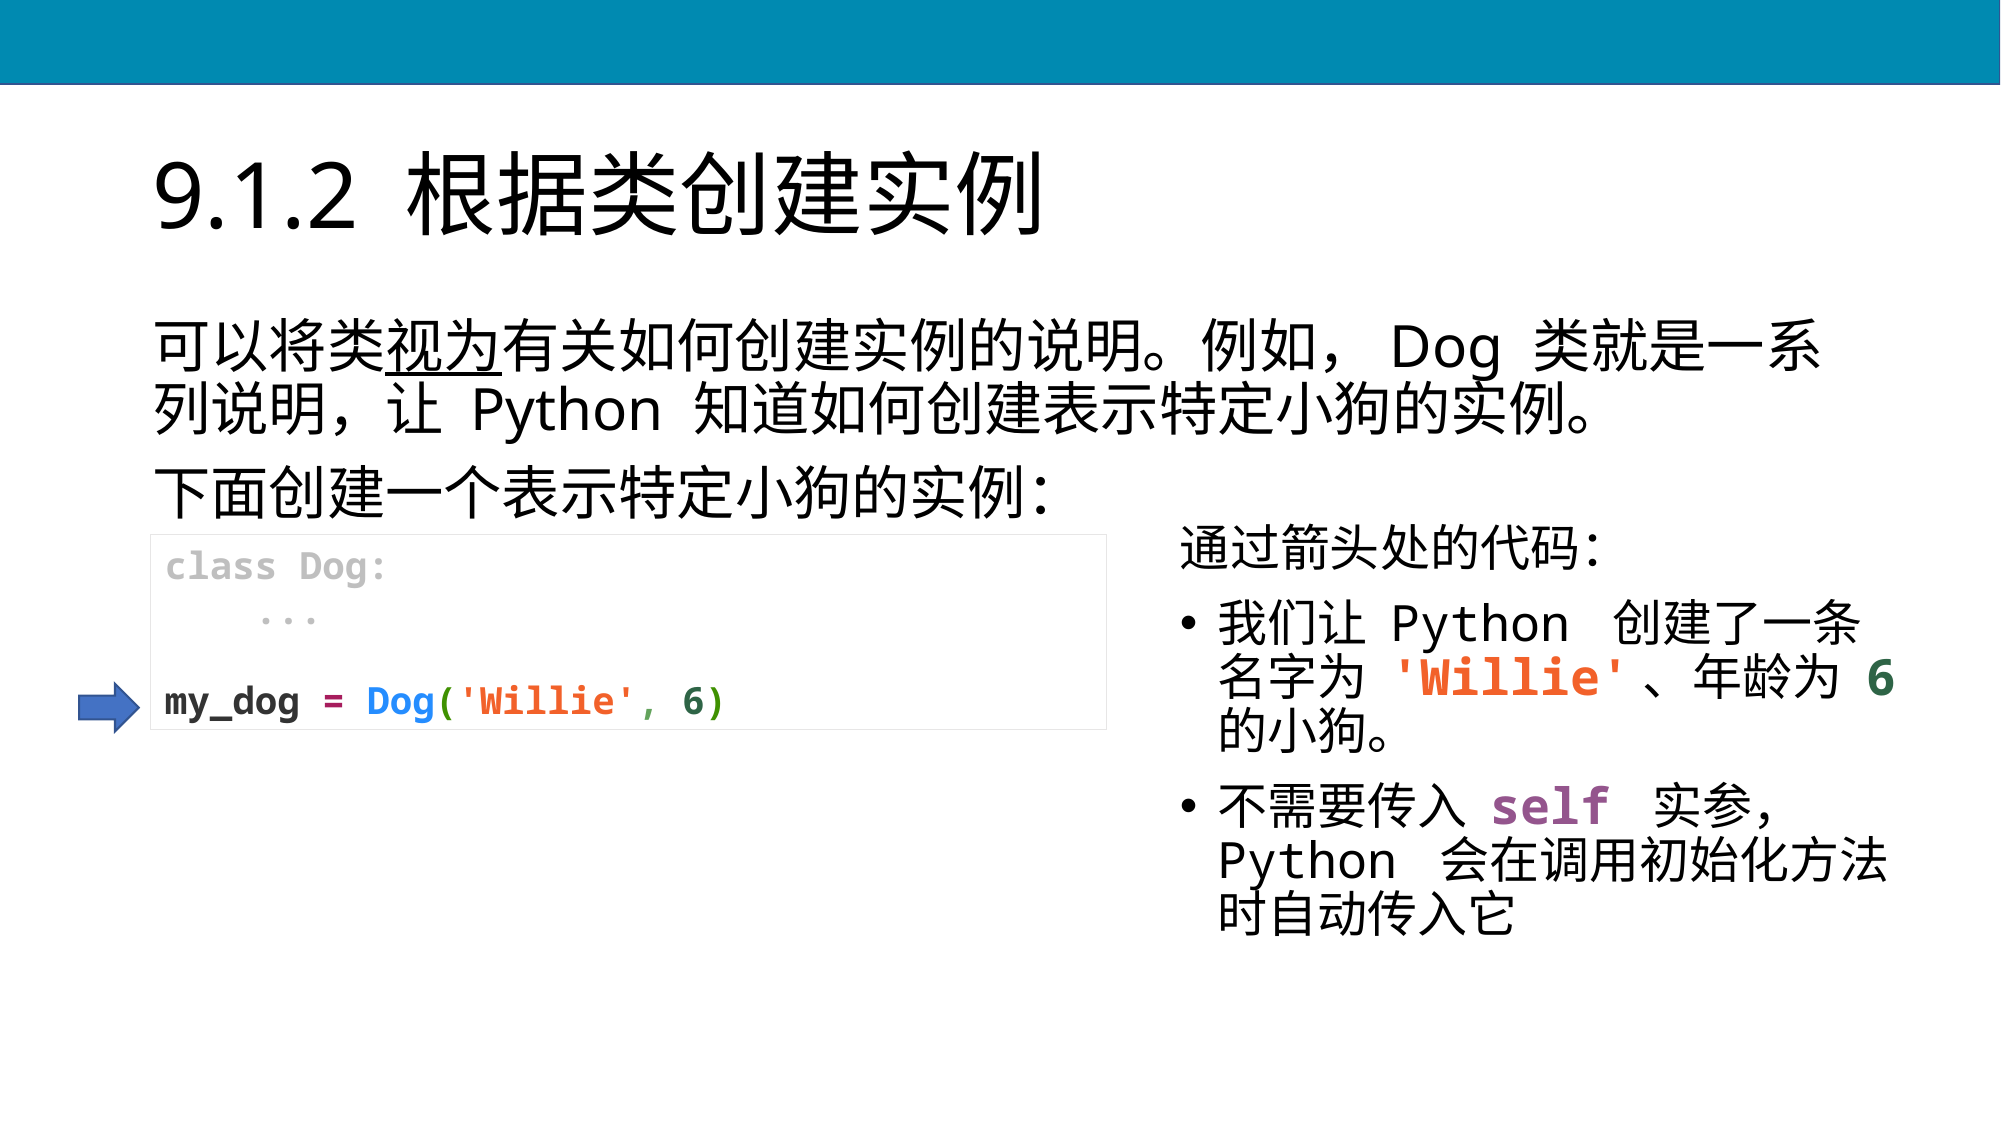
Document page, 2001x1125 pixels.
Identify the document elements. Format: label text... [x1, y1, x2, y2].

title 9.1.2 根据类创建实例 [137, 115, 1863, 282]
text_box [78, 681, 141, 734]
text_box 通过箭头处的代码： 我们让 Python 创建了一条名字为 'Willie'、年龄为 6 的小狗。 不需要传入 self 实参， Python 会在调用初始化方法时自动传入它 [1165, 516, 1921, 951]
list 可以将类视为有关如何创建实例的说明。例如，Dog 类就是一系列说明，让 Python 知道如何创建表示特定小狗的实例。 下面创建一个表示特定小狗的实例： [137, 310, 1863, 1024]
text_box class Dog: ... my_dog = Dog('Willie', 6) [150, 534, 1107, 730]
